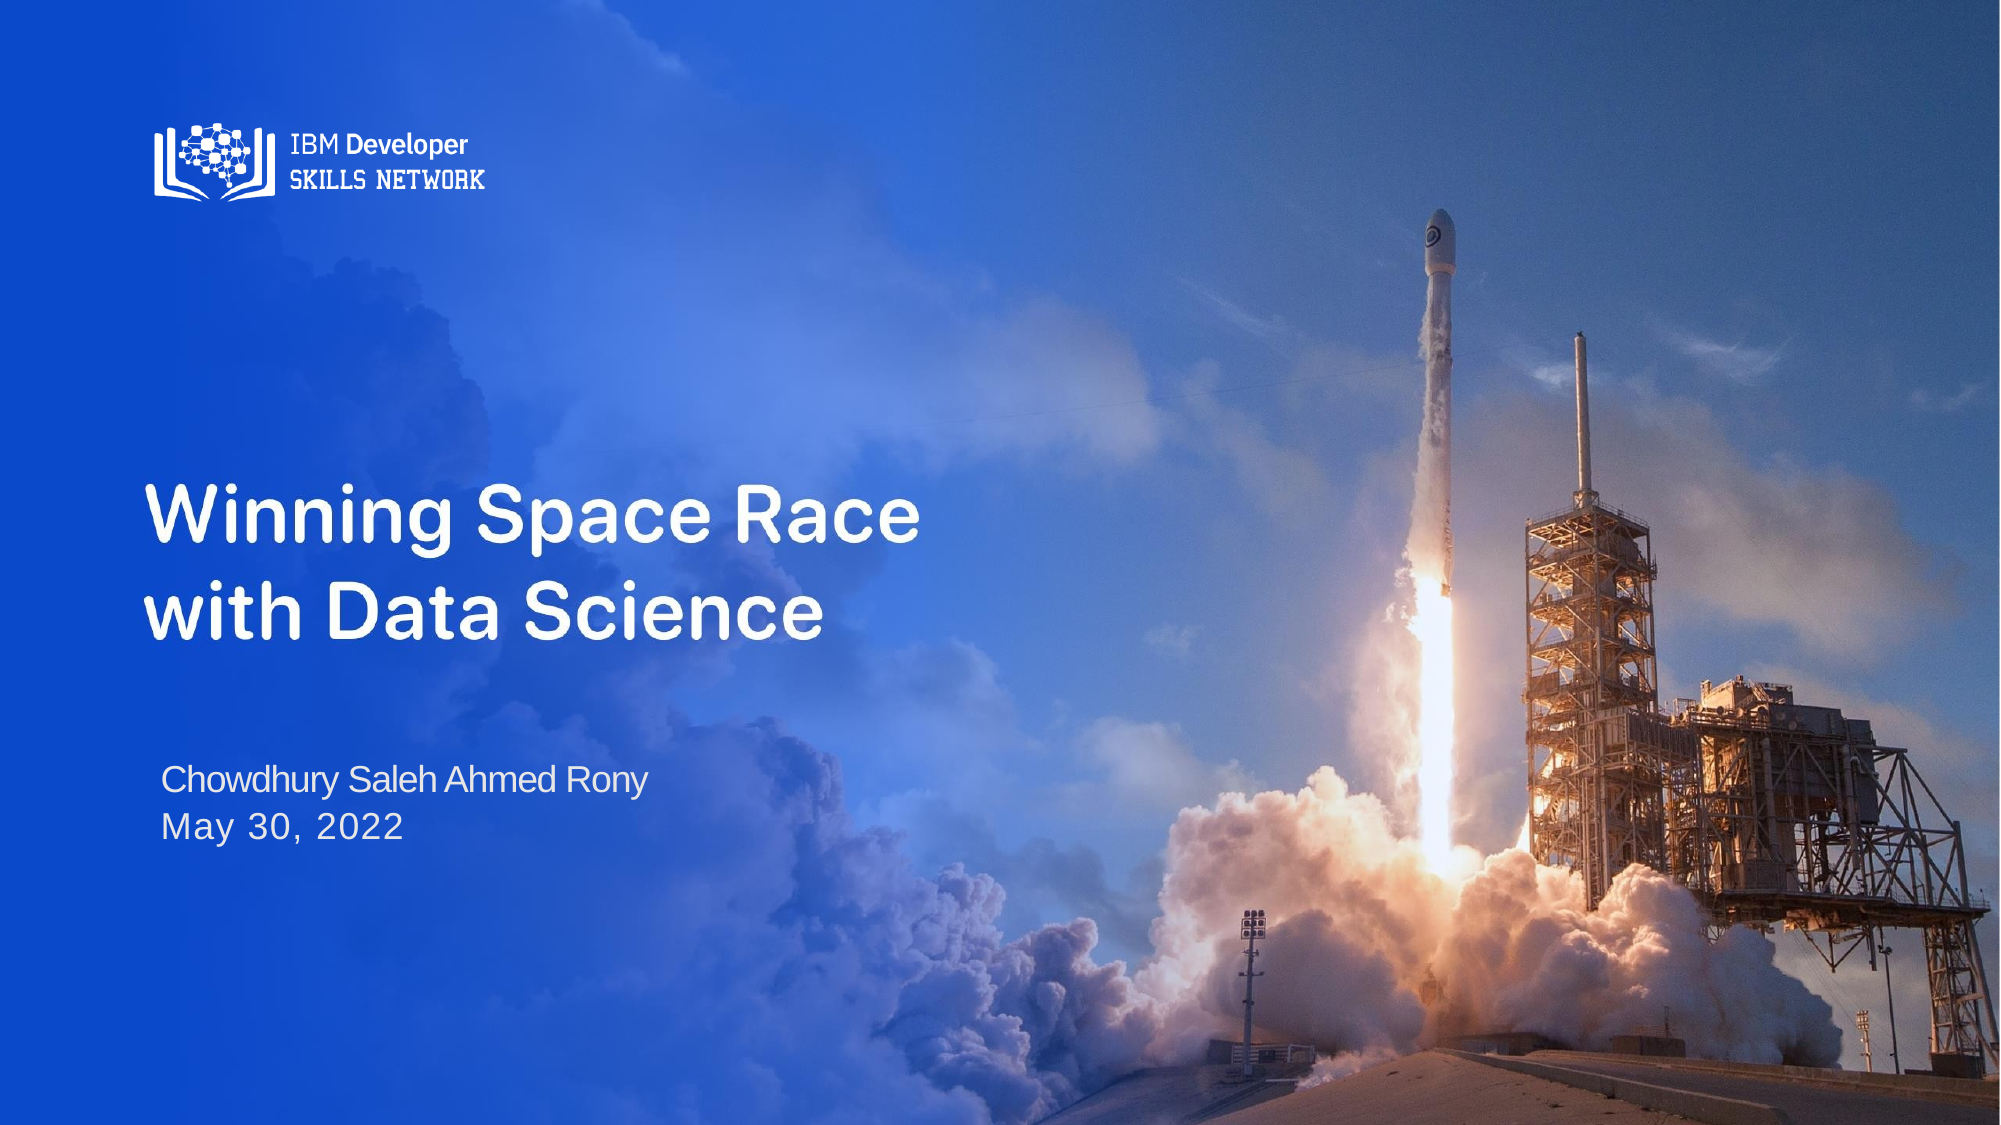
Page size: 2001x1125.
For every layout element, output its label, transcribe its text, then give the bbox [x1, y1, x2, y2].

text_box Chowdhury Saleh Ahmed Rony May 30, 2022 [158, 753, 763, 848]
text_box [145, 110, 492, 215]
text_box [0, 0, 2000, 1125]
